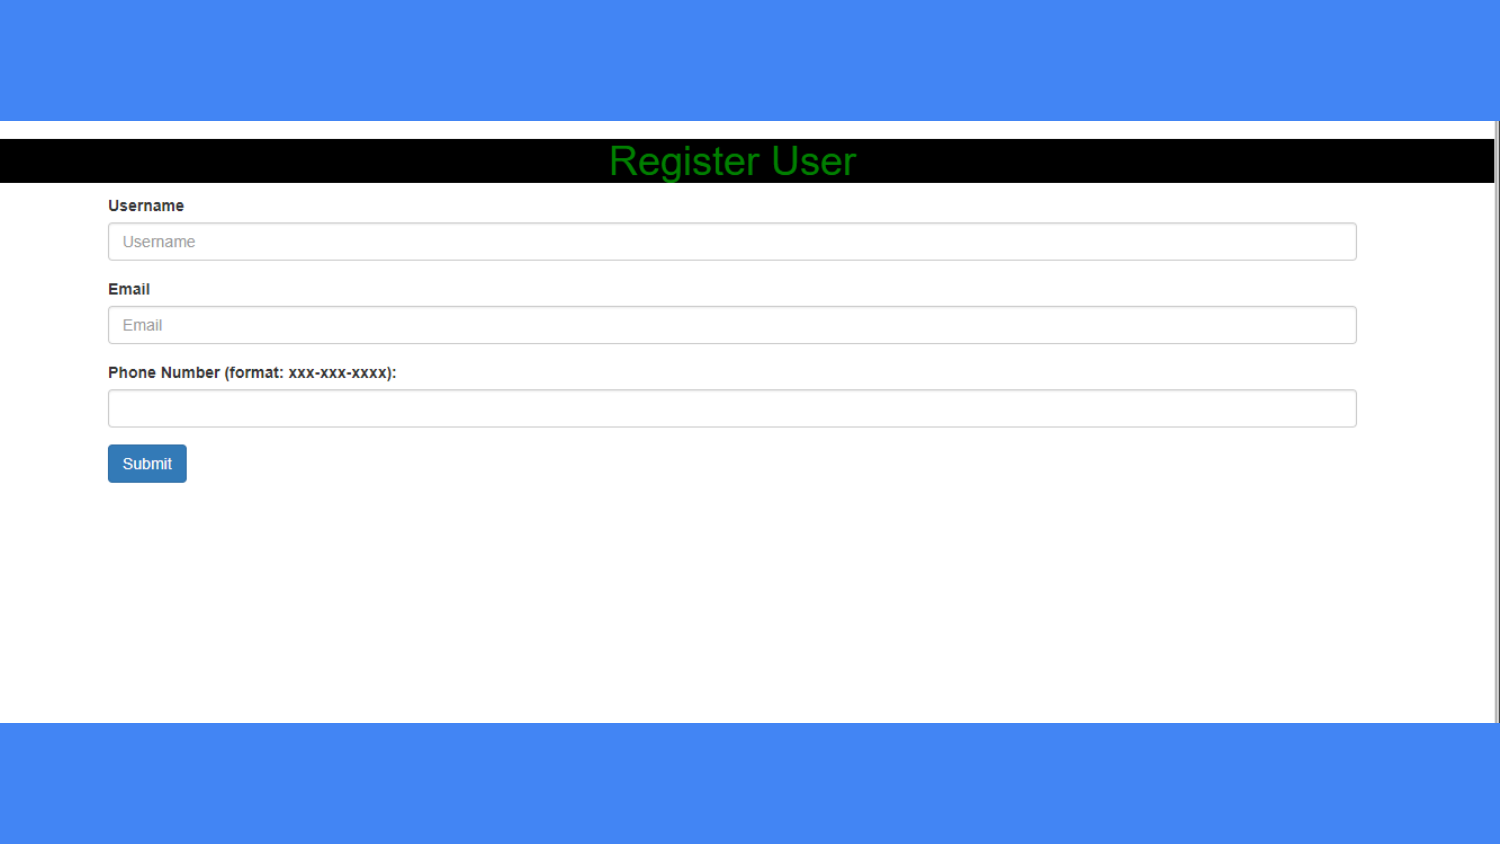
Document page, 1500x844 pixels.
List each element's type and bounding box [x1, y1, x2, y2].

picture [0, 121, 1500, 723]
